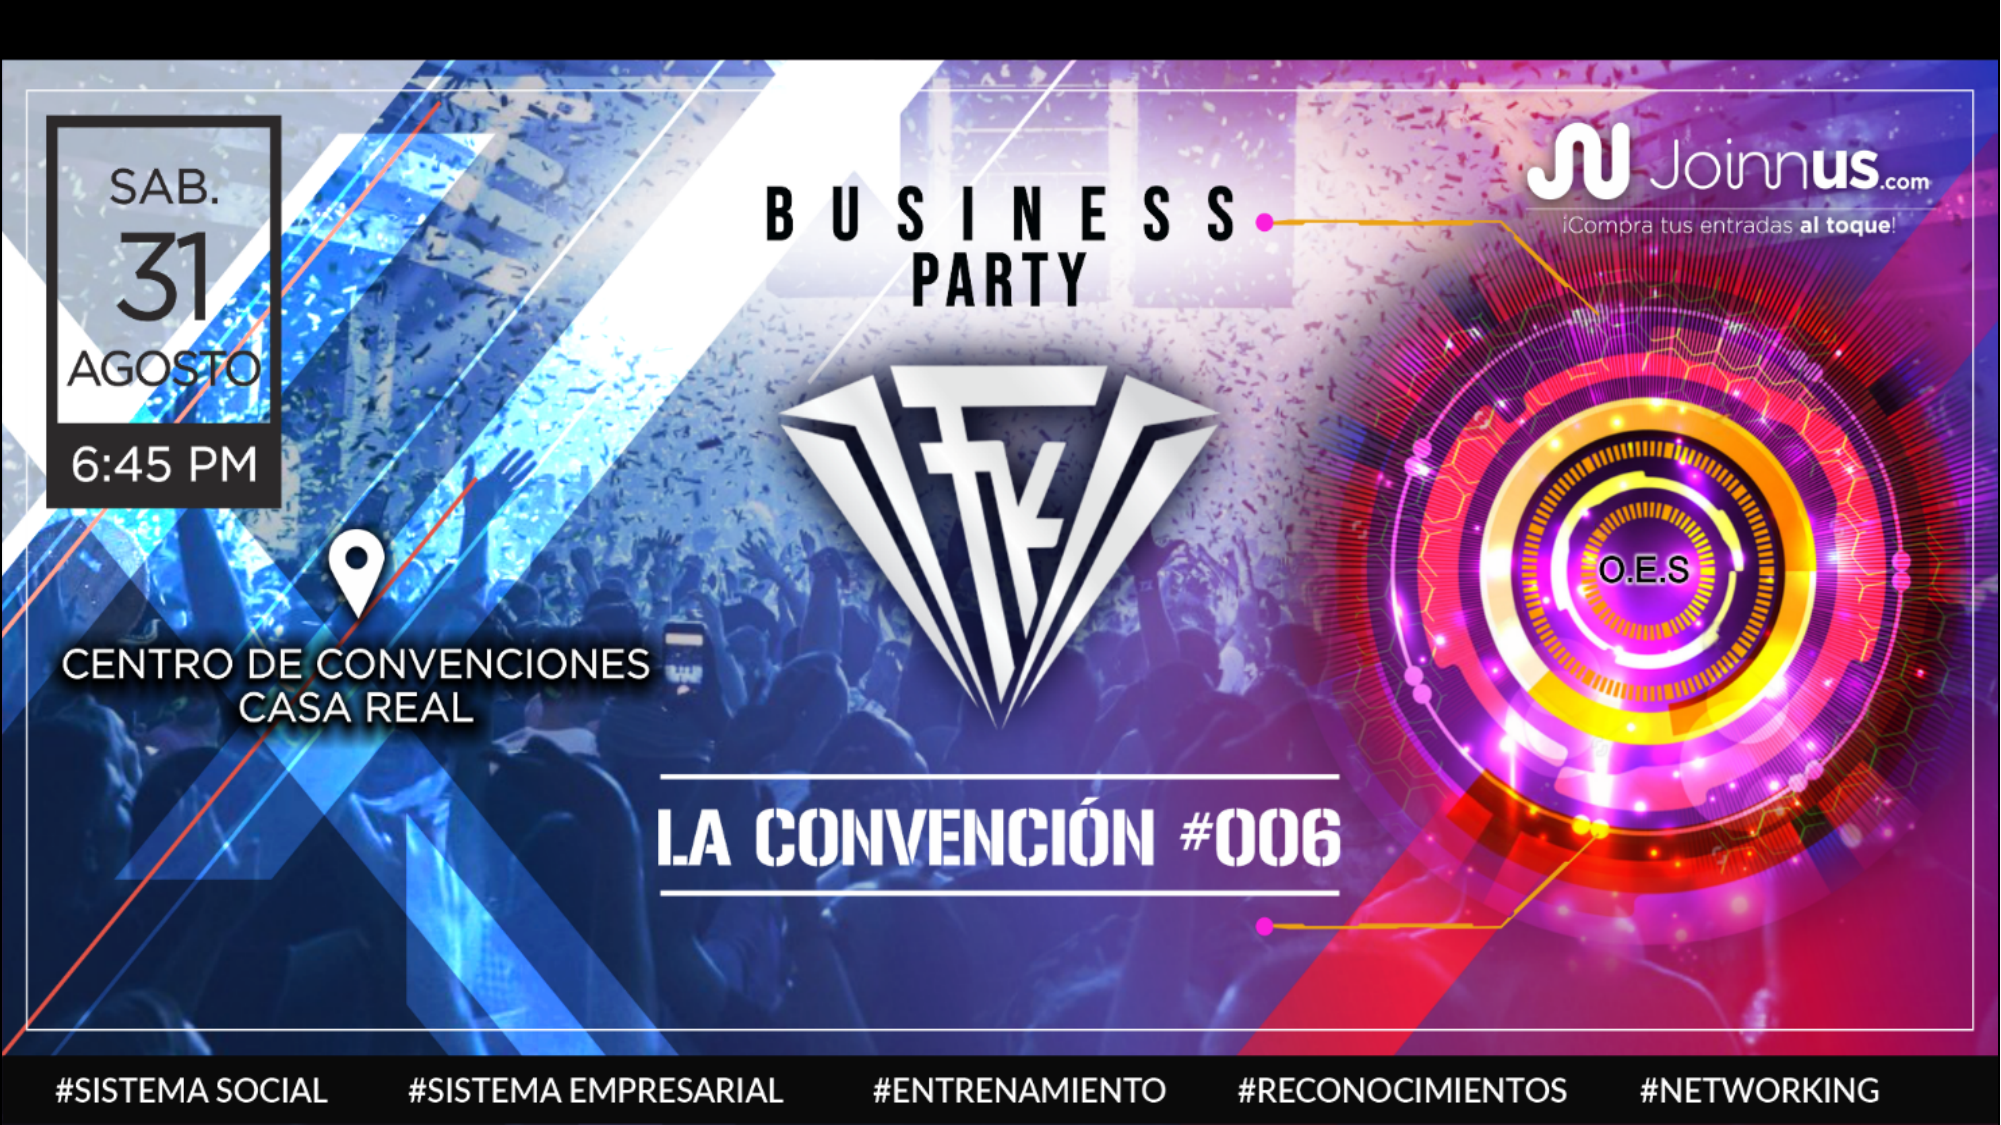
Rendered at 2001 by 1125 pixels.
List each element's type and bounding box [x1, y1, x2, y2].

list [1, 59, 1998, 1125]
